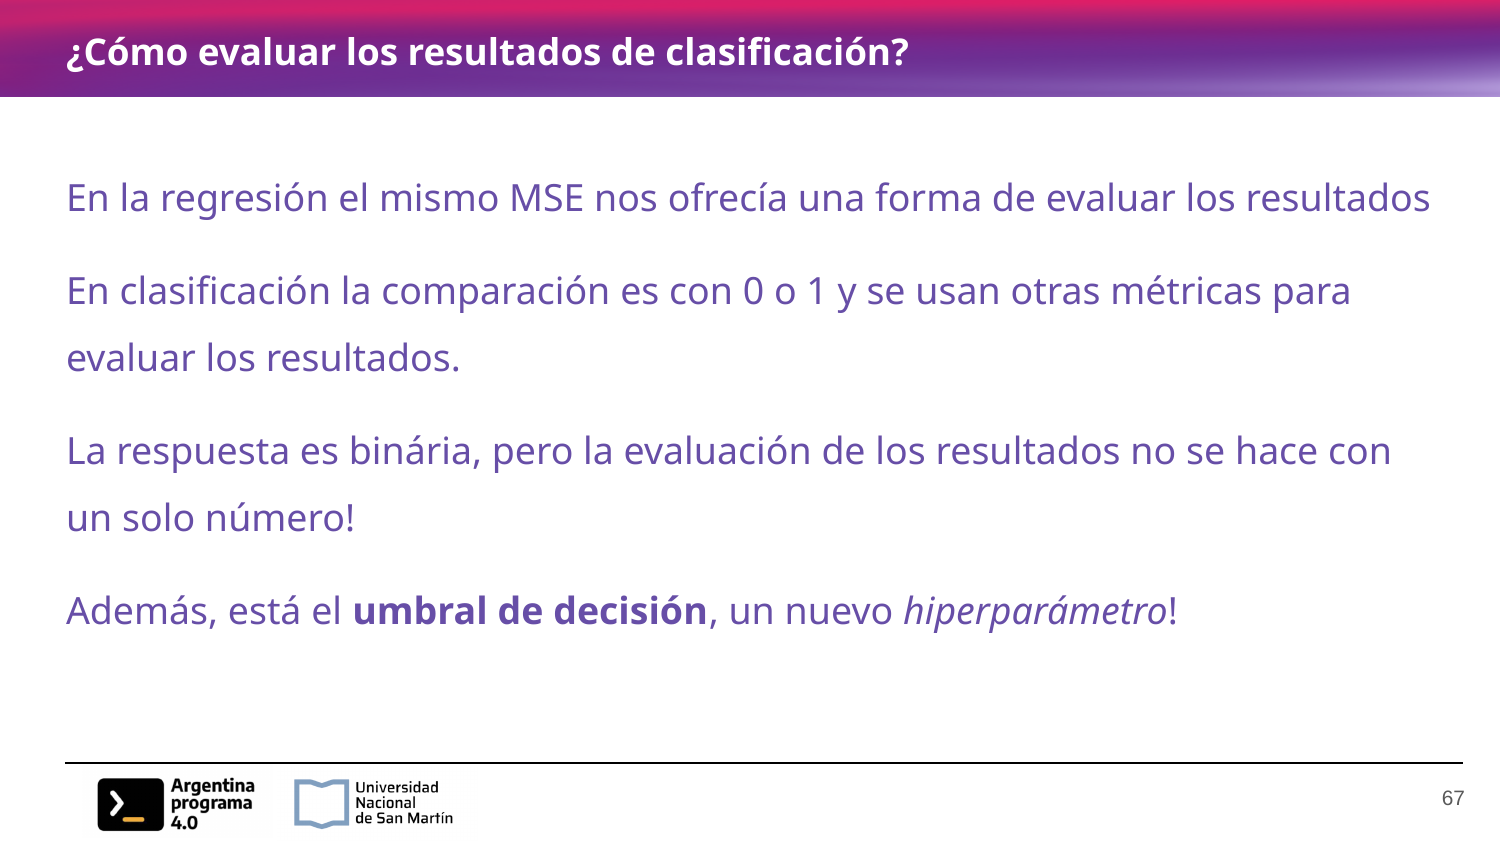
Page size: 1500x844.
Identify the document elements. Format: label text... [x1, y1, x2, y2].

title ¿Cómo evaluar los resultados de clasificación? [51, 12, 1449, 88]
list En la regresión el mismo MSE nos ofrecía una forma de evaluar los resultados En clasificación la comparación es con 0 o 1 y se usan otras métricas para evaluar los resultados. La respuesta es binária, pero la evaluación de los resultados no se hace con un solo número! Además, está el umbral de decisión, un nuevo hiperparámetro! [51, 136, 1449, 750]
picture [82, 764, 273, 838]
picture [0, 0, 1500, 97]
slide_number ‹#› [1389, 764, 1480, 830]
picture [277, 767, 478, 841]
